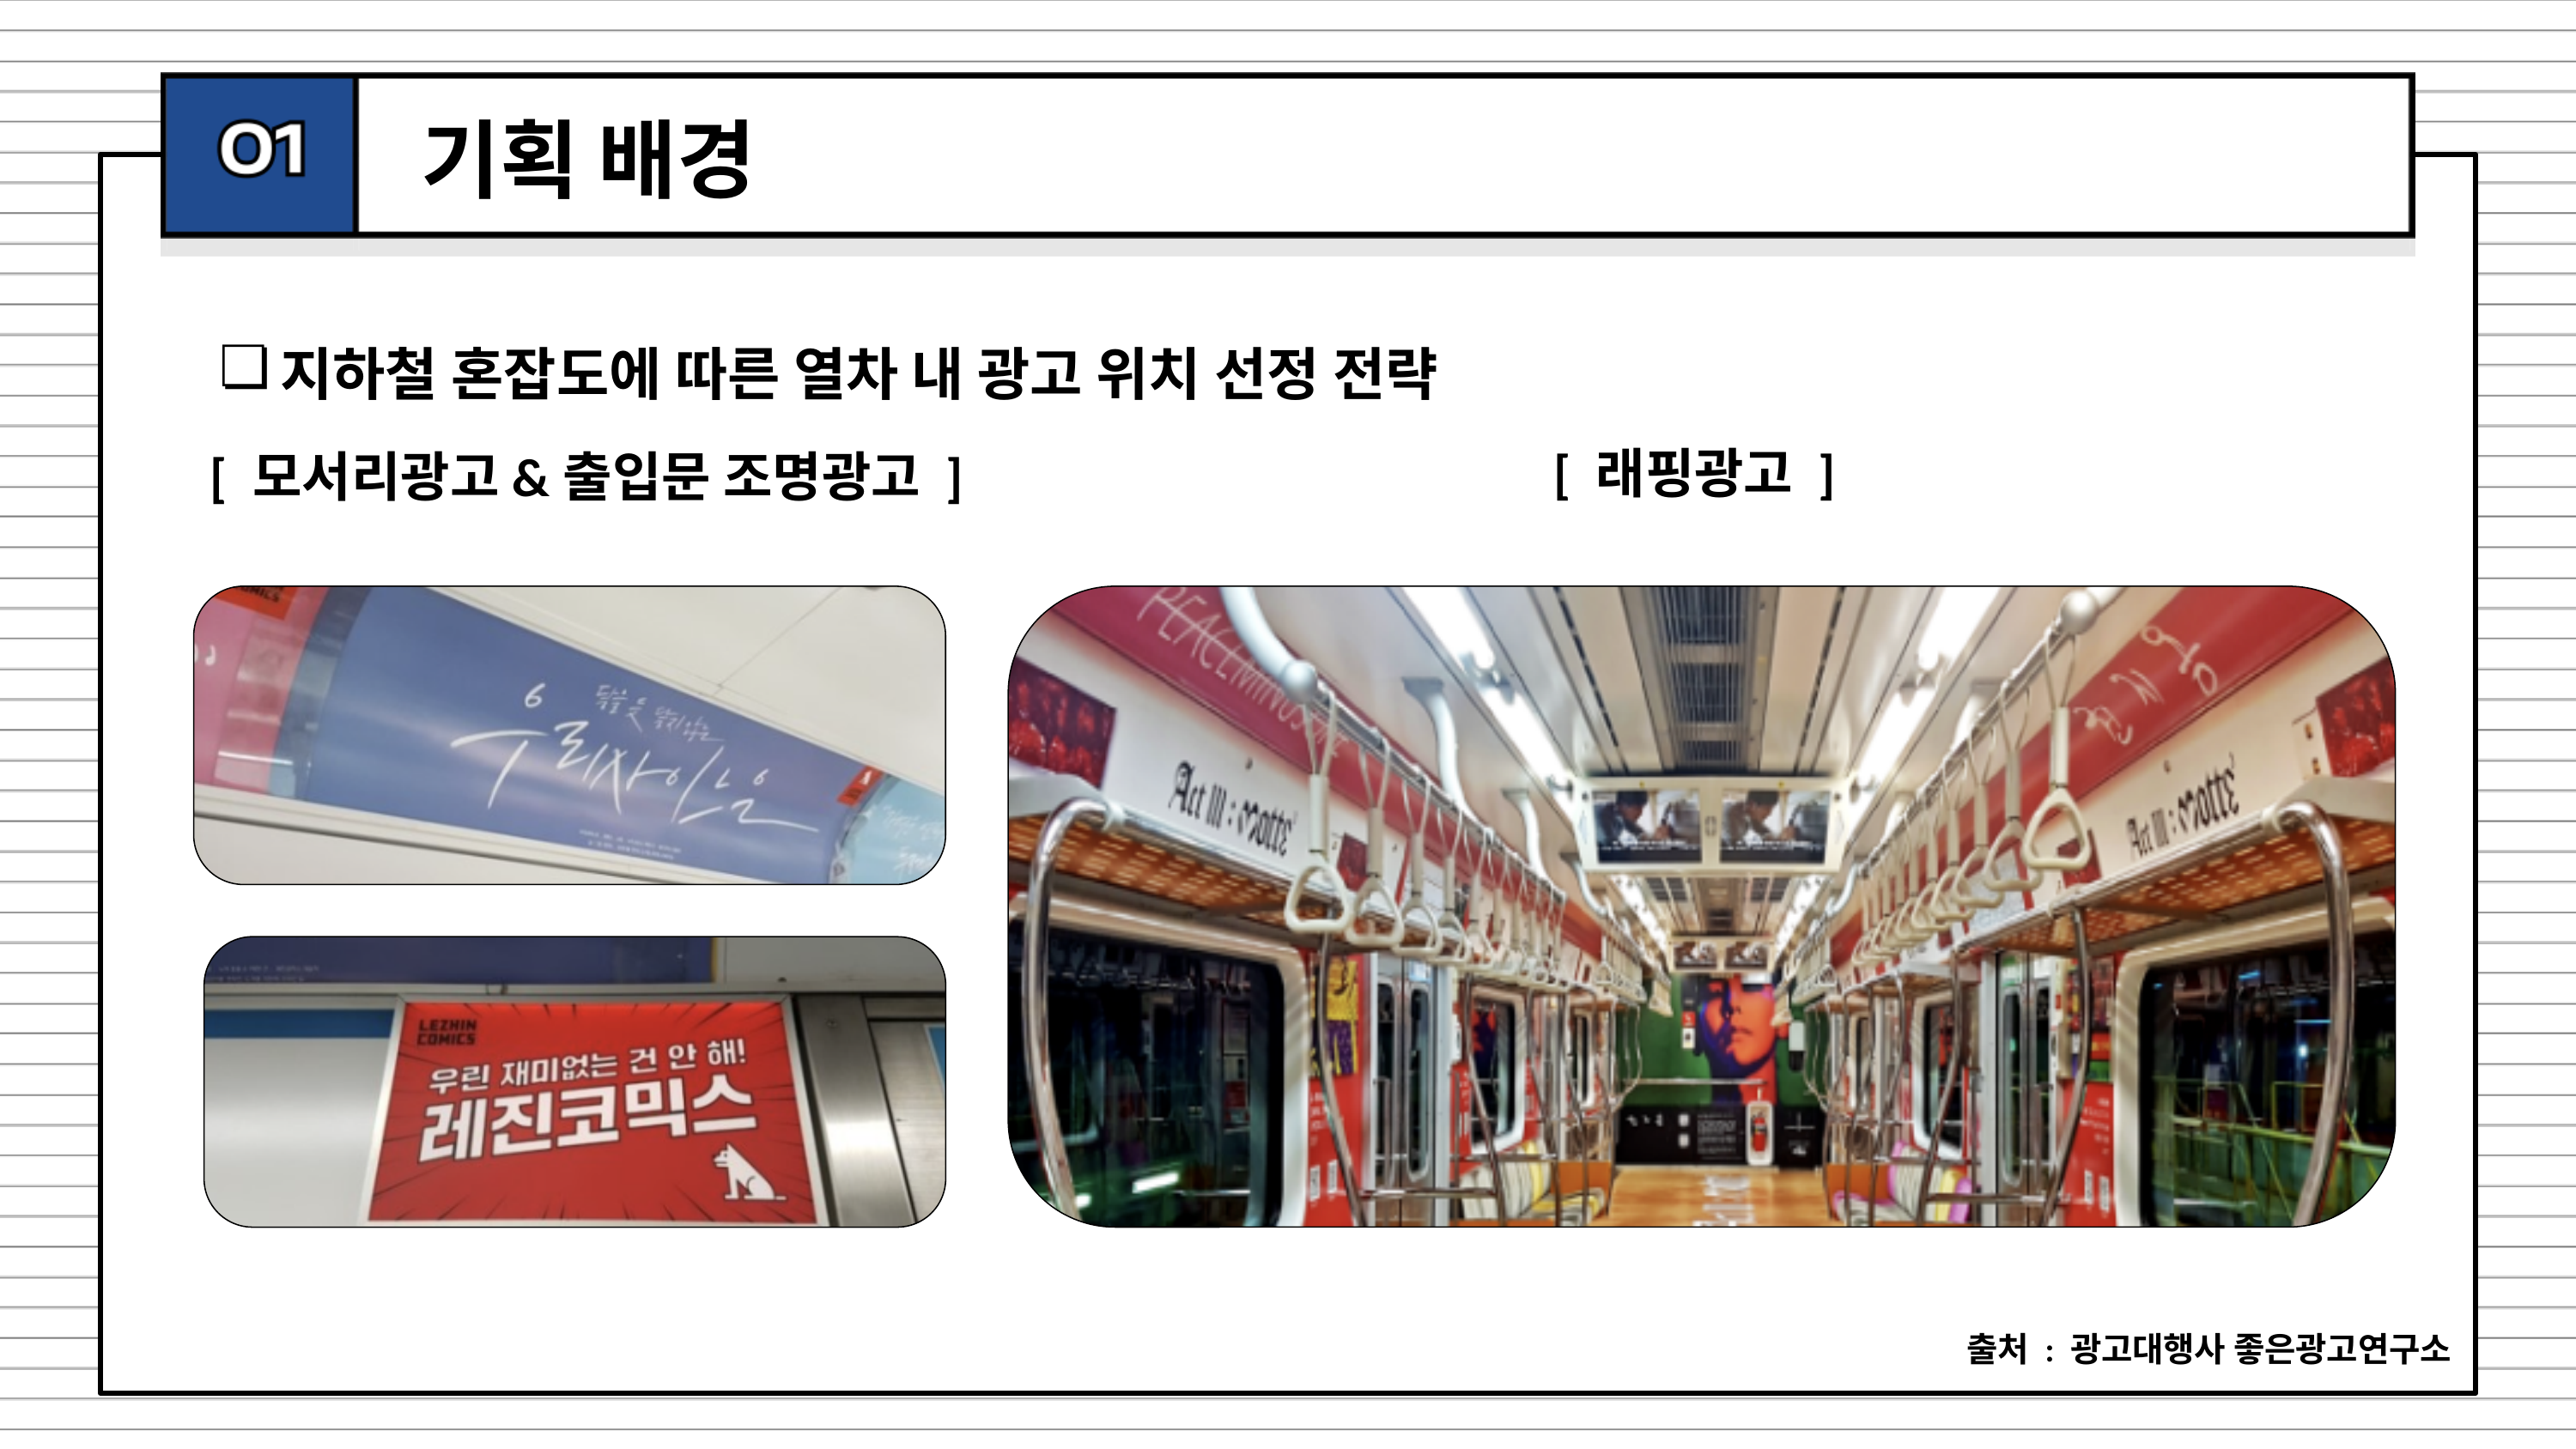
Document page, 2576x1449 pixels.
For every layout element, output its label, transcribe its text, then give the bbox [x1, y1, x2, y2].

picture [193, 585, 946, 885]
table_cell 32 [1005, 586, 2403, 1237]
picture [1007, 585, 2396, 1228]
picture [108, 30, 468, 324]
picture [204, 936, 946, 1228]
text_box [0, 0, 2576, 1449]
